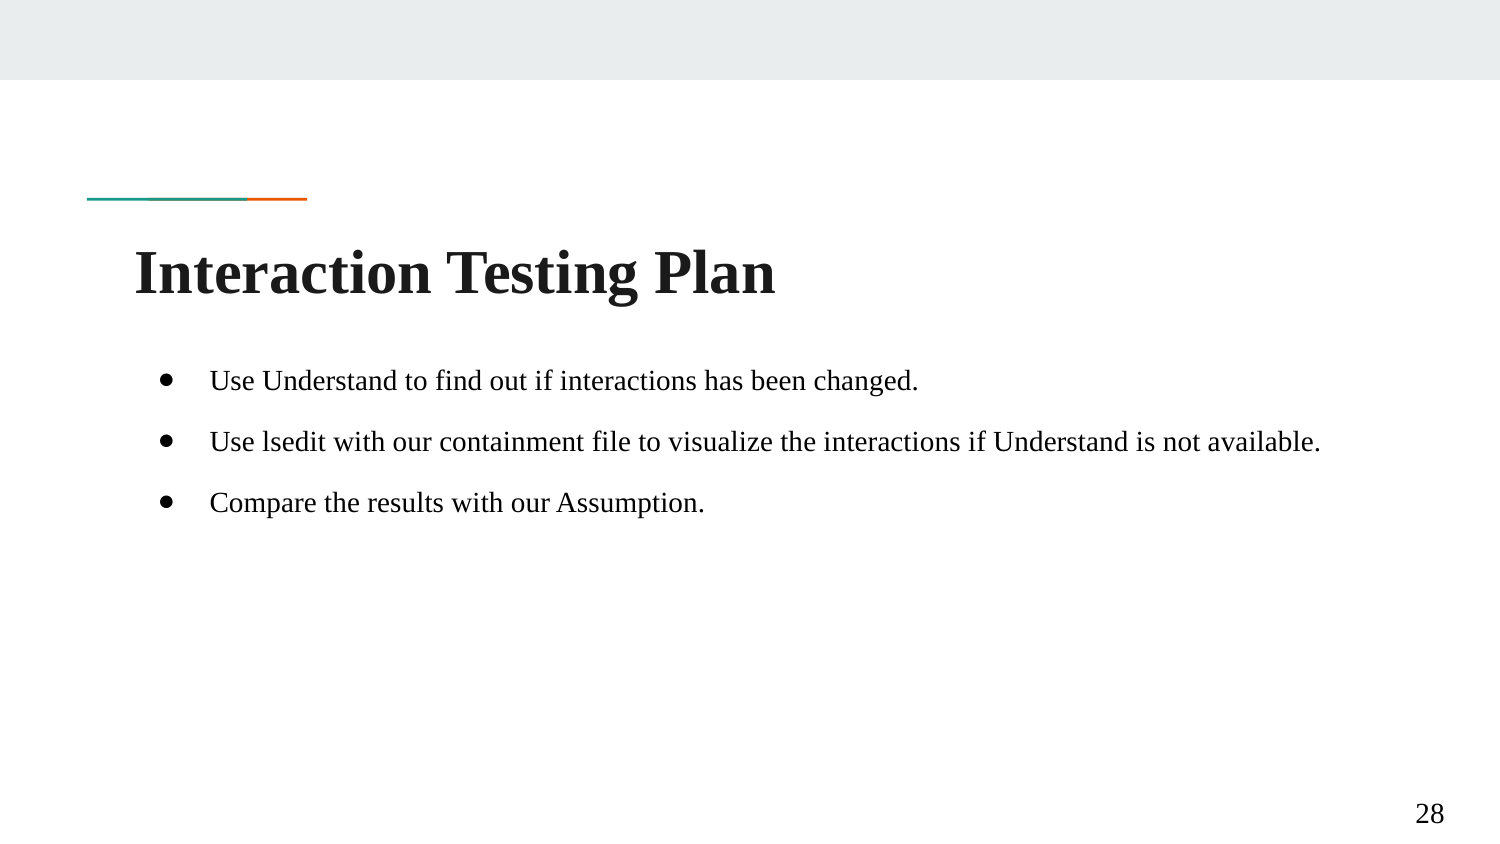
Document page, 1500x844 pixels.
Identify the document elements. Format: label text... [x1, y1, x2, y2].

list Use Understand to find out if interactions has been changed. Use lsedit with our containment file to visualize the interactions if Understand is not available. Compare the results with our Assumption. [119, 341, 1381, 712]
slide_number 28 [1400, 779, 1491, 844]
title Interaction Testing Plan [119, 216, 1381, 305]
